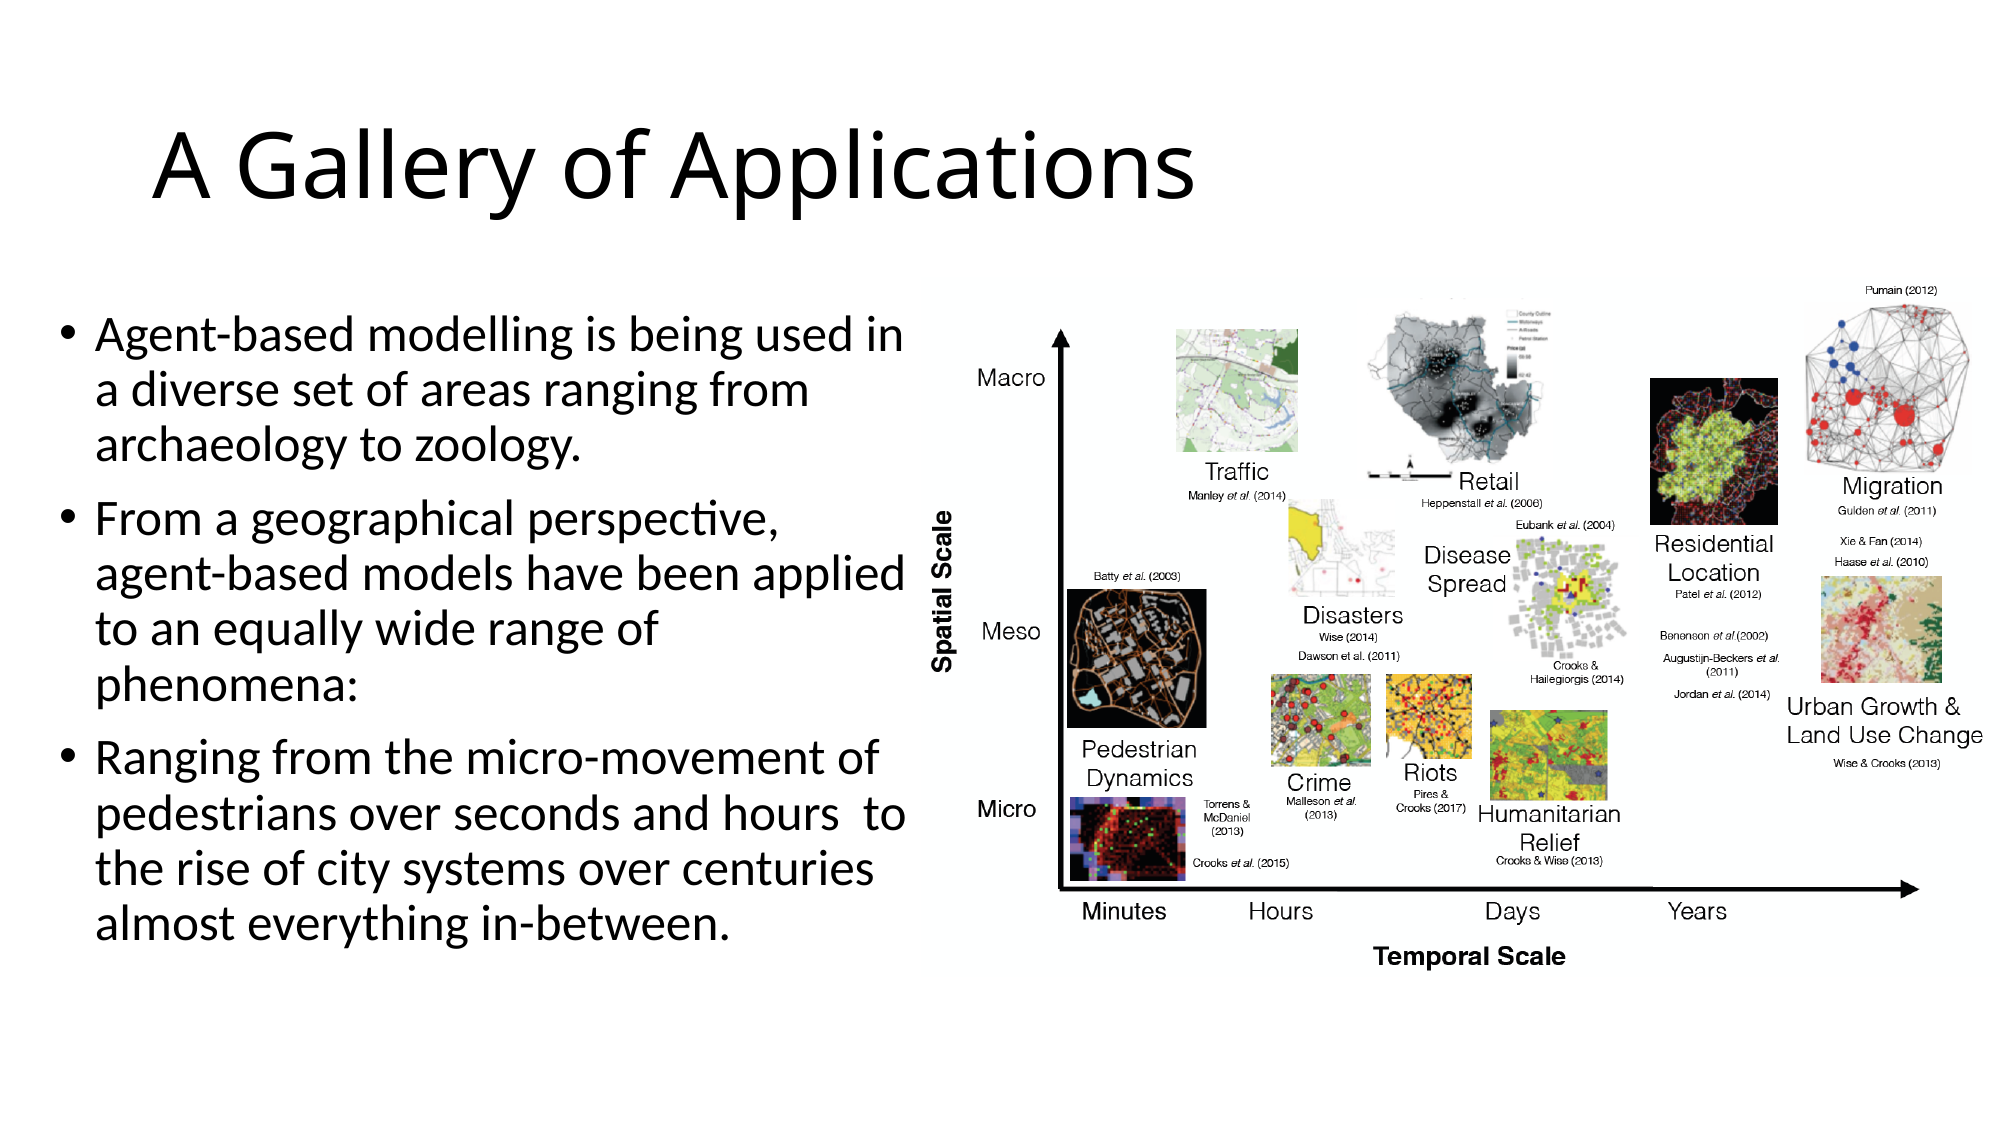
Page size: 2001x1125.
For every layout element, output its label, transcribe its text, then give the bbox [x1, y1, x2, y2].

title A Gallery of Applications [137, 59, 1863, 278]
picture [921, 277, 2000, 977]
list Agent-based modelling is being used in a diverse set of areas ranging from archaeology to zoology. From a geographical perspective, agent-based models have been applied to an equally wide range of phenomena: Ranging from the micro-movement of pedestrians over seconds and hours to the rise of city systems over centuries almost everything in-between. [44, 299, 931, 1014]
